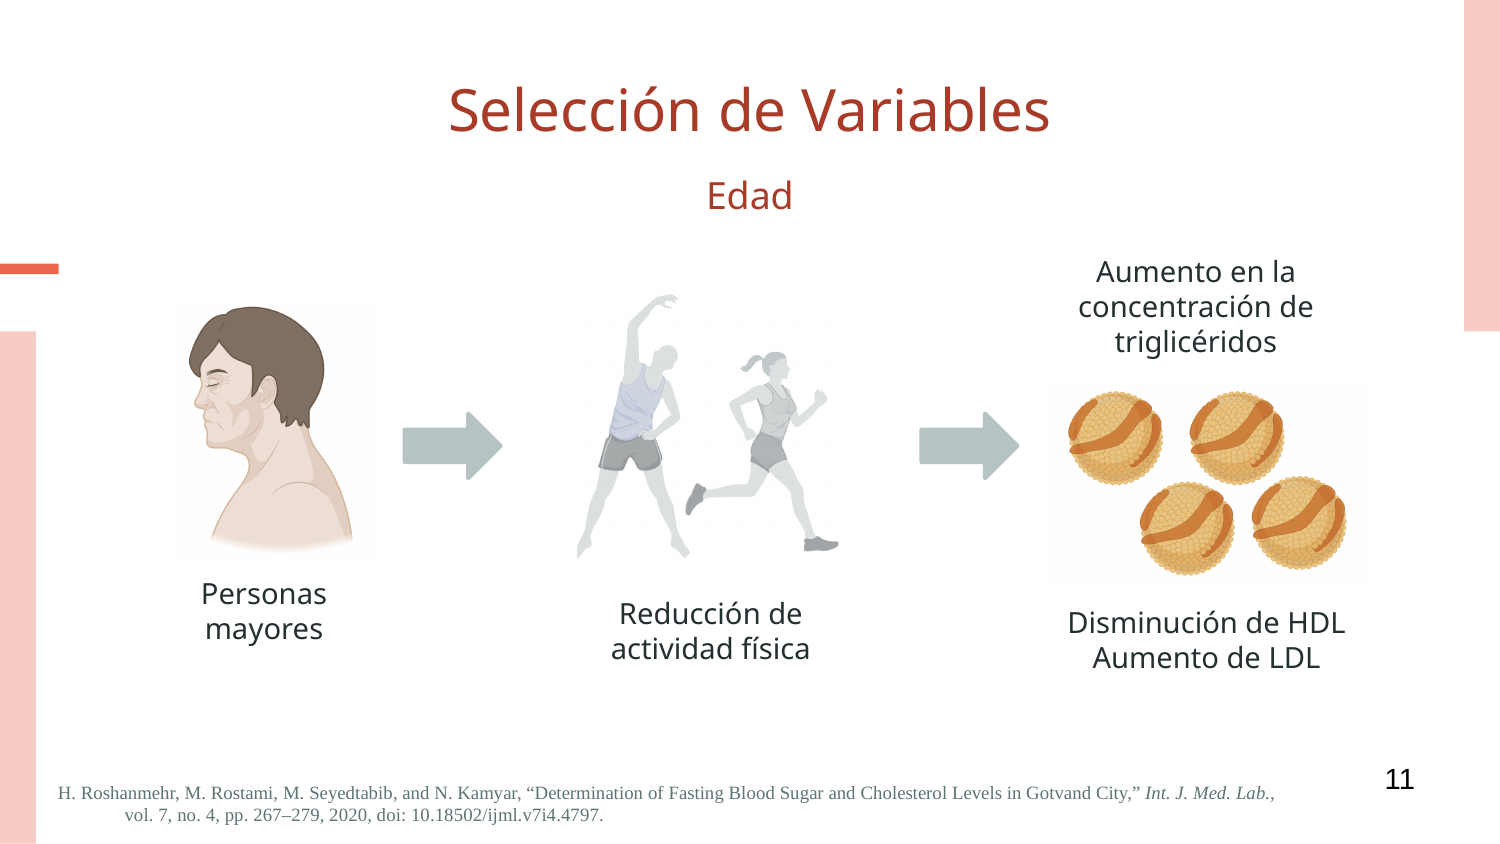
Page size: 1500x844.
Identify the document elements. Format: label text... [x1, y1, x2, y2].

text_box 11 [1369, 752, 1500, 803]
picture [1044, 379, 1369, 584]
text_box [919, 411, 1020, 481]
text_box Personas mayores [124, 560, 404, 654]
picture [173, 301, 378, 561]
title Selección de Variables [124, 61, 1376, 156]
text_box Edad [653, 144, 847, 232]
text_box Aumento en la concentración de triglicéridos [1044, 238, 1348, 378]
text_box [402, 411, 503, 481]
text_box Reducción de actividad física [561, 580, 861, 722]
text_box Disminución de HDL Aumento de LDL [1044, 592, 1369, 731]
picture [576, 284, 846, 561]
text_box H. Roshanmehr, M. Rostami, M. Seyedtabib, and N. Kamyar, “Determination of Fasting Blood Sugar and Cholesterol Levels in Gotvand City,” Int. J. Med. Lab., vol. 7, no. 4, pp. 267–279, 2020, doi: 10.18502/ijml.v7i4.4797. [43, 773, 1295, 833]
